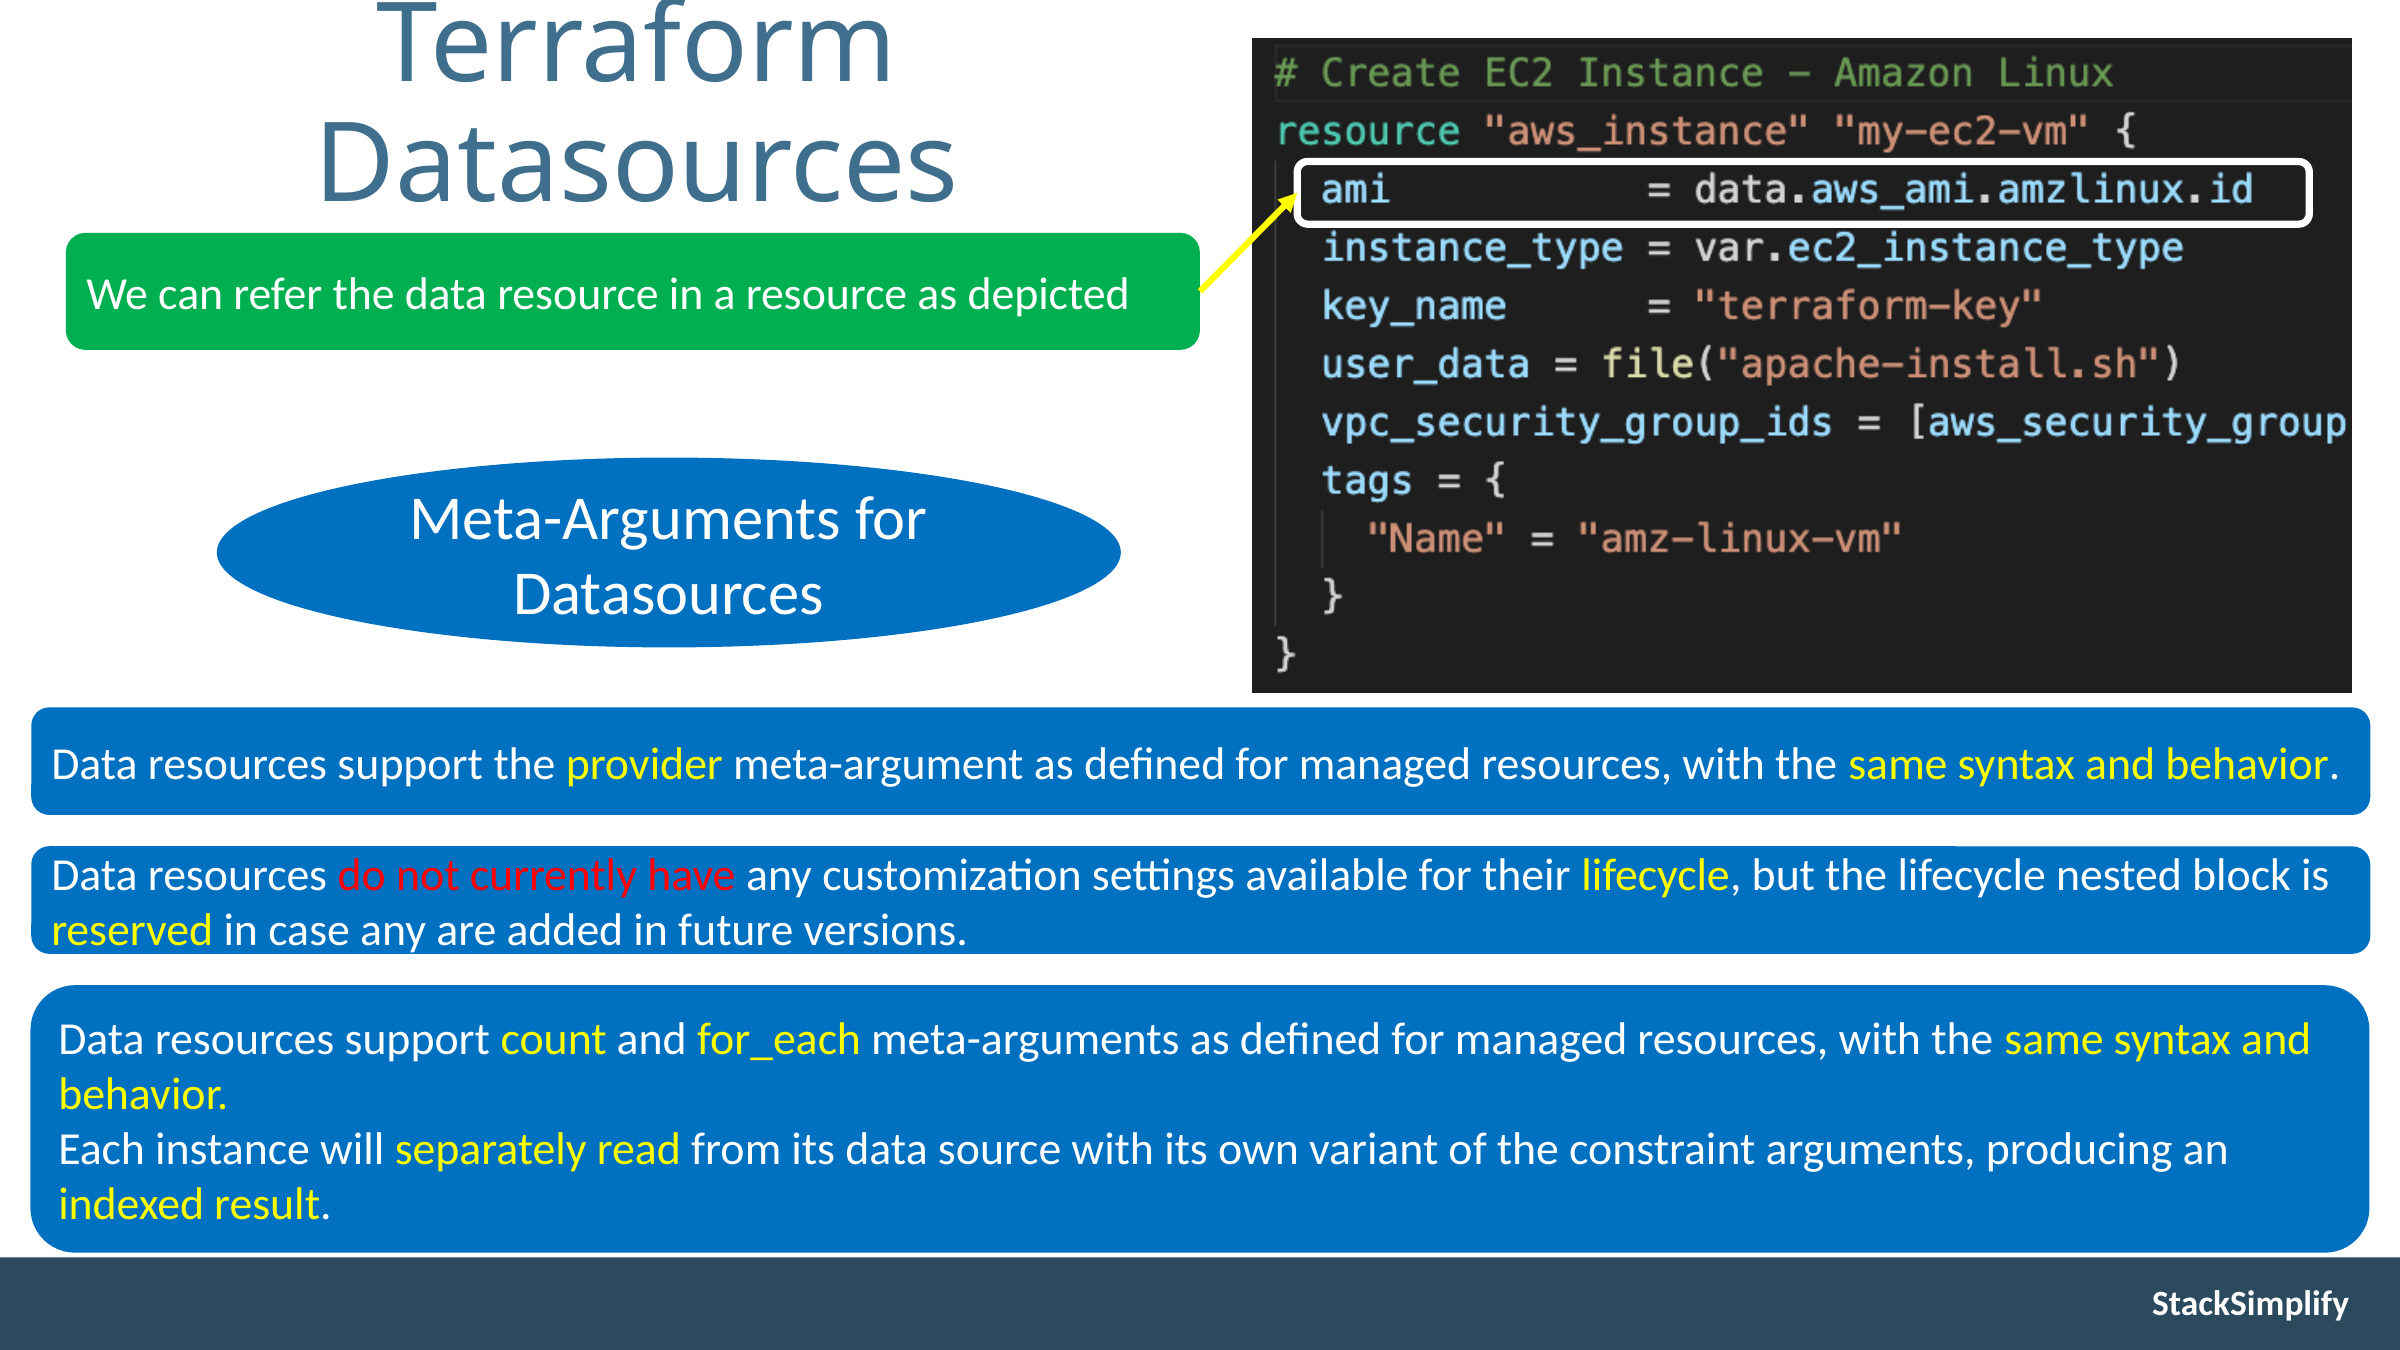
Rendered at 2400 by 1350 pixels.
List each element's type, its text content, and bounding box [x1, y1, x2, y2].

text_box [1199, 192, 1298, 292]
text_box Data resources support count and for_each meta-arguments as defined for managed resources, with the same syntax and behavior. Each instance will separately read from its data source with its own variant of the constraint arguments, producing an indexed result. [28, 983, 2372, 1255]
text_box Data resources do not currently have any customization settings available for their lifecycle, but the lifecycle nested block is reserved in case any are added in future versions. [29, 844, 2373, 956]
title Terraform Datasources [108, 8, 1166, 204]
text_box We can refer the data resource in a resource as depicted [63, 230, 1203, 352]
text_box Data resources support the provider meta-argument as defined for managed resources, with the same syntax and behavior. [29, 705, 2373, 818]
picture [1252, 38, 2352, 693]
text_box Meta-Arguments for Datasources [214, 455, 1123, 650]
